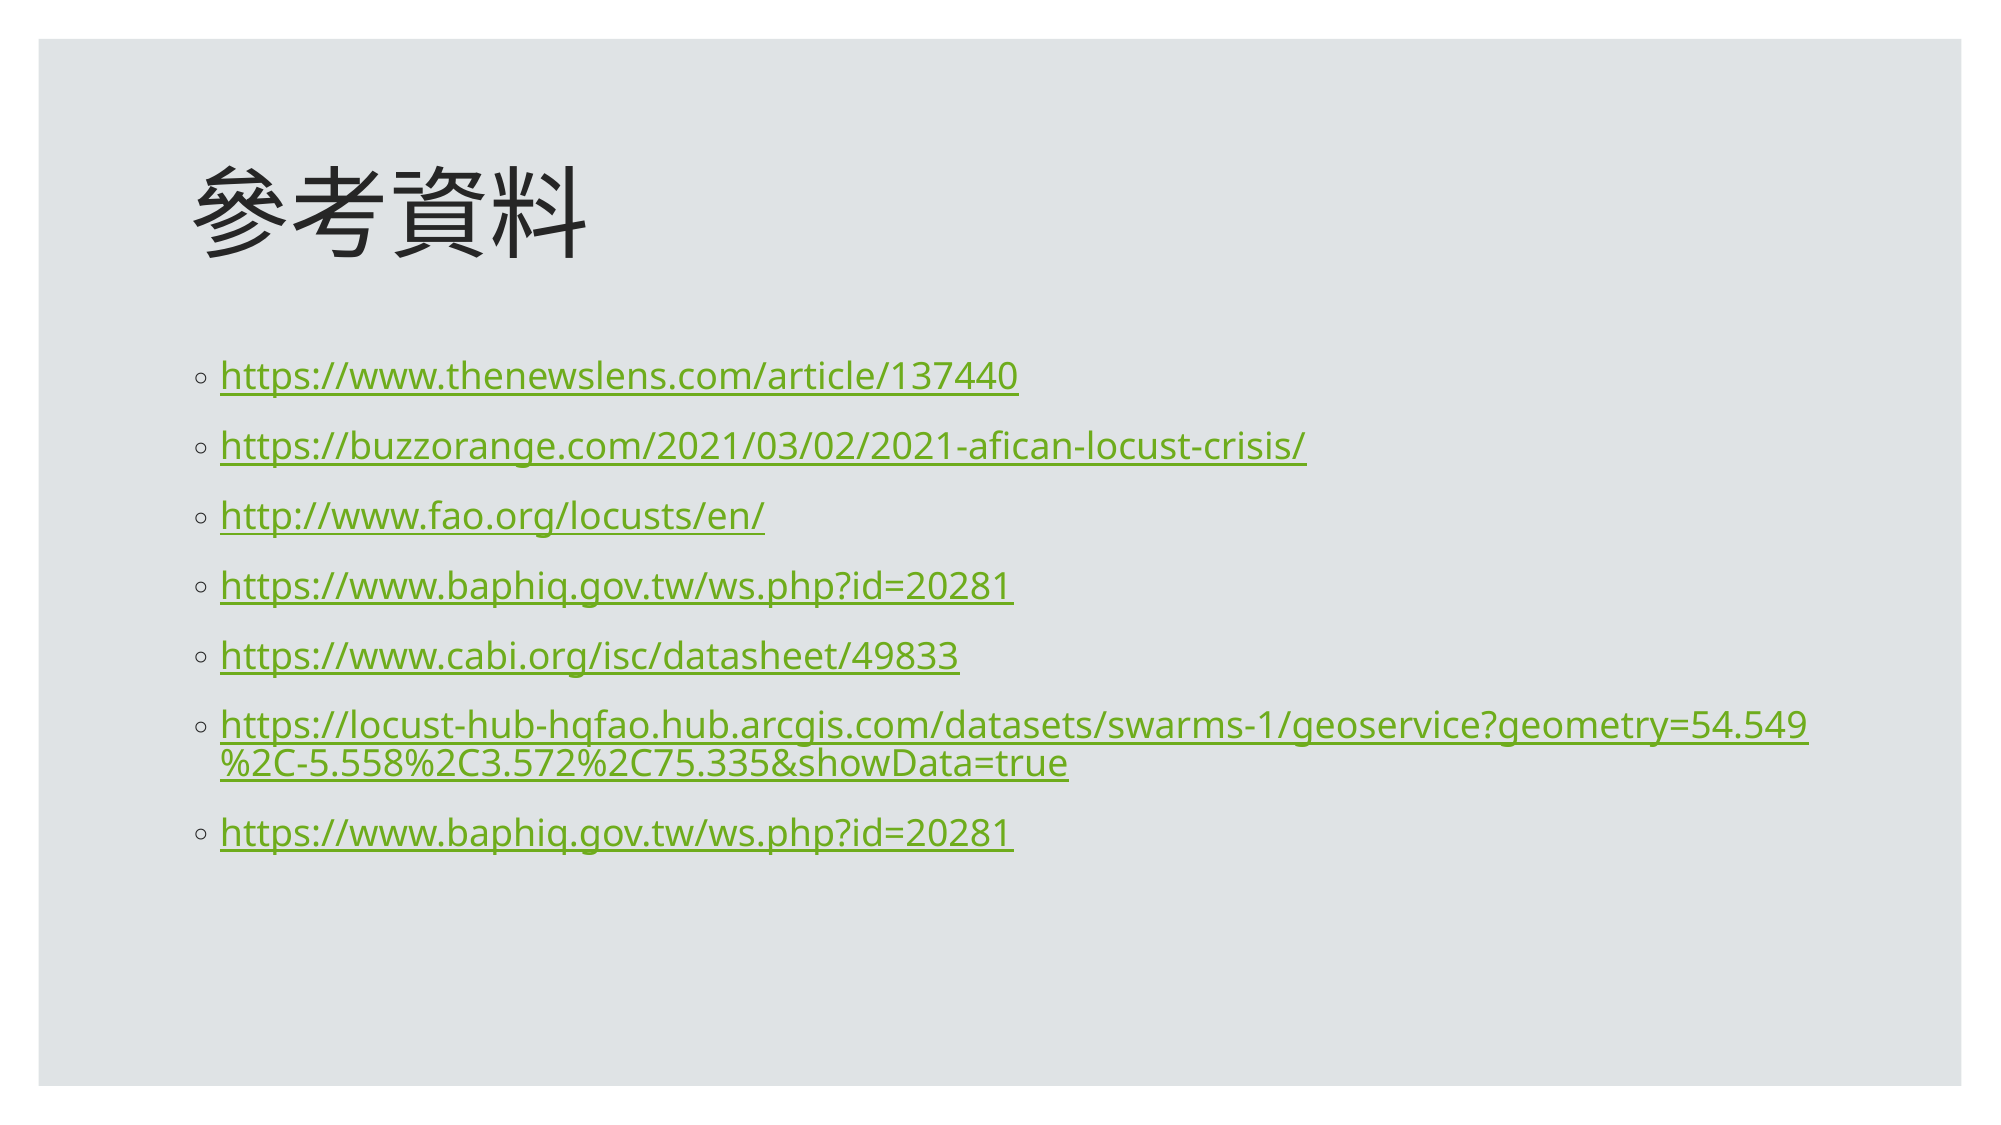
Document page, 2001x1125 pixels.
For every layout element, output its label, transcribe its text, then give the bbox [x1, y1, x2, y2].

list https://www.thenewslens.com/article/137440 https://buzzorange.com/2021/03/02/2021-afican-locust-crisis/ http://www.fao.org/locusts/en/ https://www.baphiq.gov.tw/ws.php?id=20281 https://www.cabi.org/isc/datasheet/49833 https://locust-hub-hqfao.hub.arcgis.com/datasets/swarms-1/geoservice?geometry=54.549%2C-5.558%2C3.572%2C75.335&showData=true https://www.baphiq.gov.tw/ws.php?id=20281 [174, 345, 1825, 990]
title 參考資料 [174, 105, 1825, 331]
